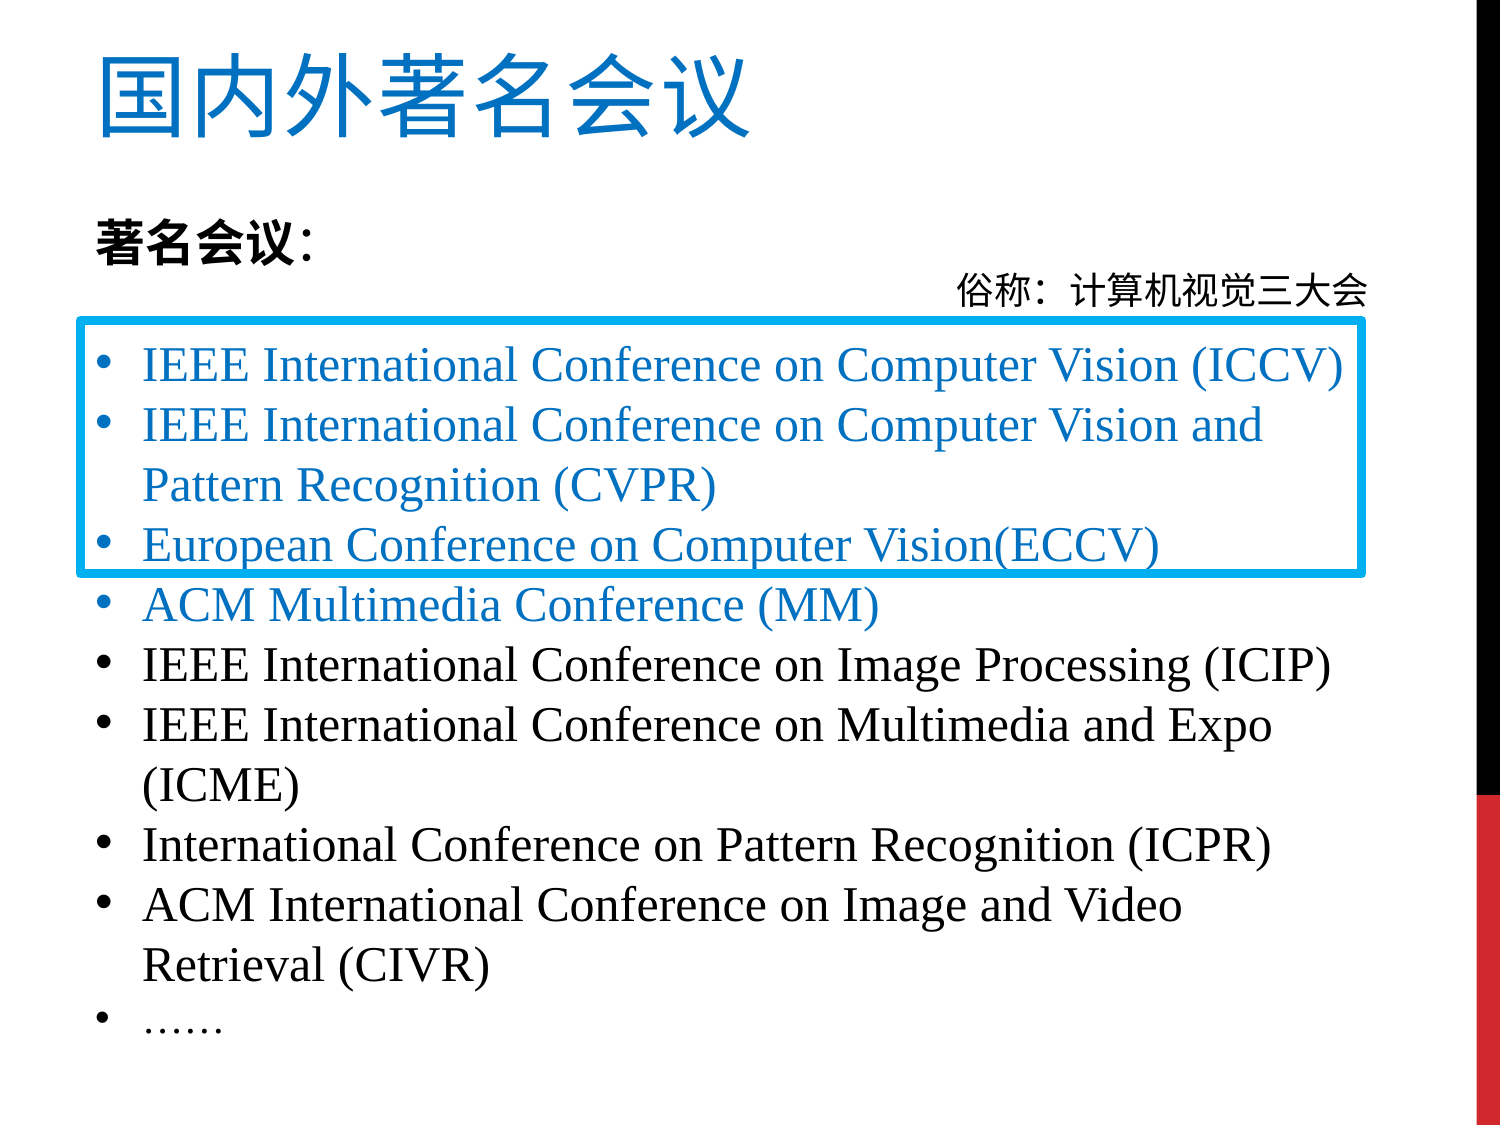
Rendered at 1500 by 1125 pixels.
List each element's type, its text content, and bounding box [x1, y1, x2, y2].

text_box 著名会议： IEEE International Conference on Computer Vision (ICCV) IEEE International Conference on Computer Vision and Pattern Recognition (CVPR) European Conference on Computer Vision(ECCV) ACM Multimedia Conference (MM) IEEE International Conference on Image Processing (ICIP) IEEE International Conference on Multimedia and Expo (ICME) International Conference on Pattern Recognition (ICPR) ACM International Conference on Image and Video Retrieval (CIVR) …… [80, 576, 1362, 1125]
text_box 著名会议： IEEE International Conference on Computer Vision (ICCV) IEEE International Conference on Computer Vision and Pattern Recognition (CVPR) European Conference on Computer Vision(ECCV) ACM Multimedia Conference (MM) IEEE International Conference on Image Processing (ICIP) IEEE International Conference on Multimedia and Expo (ICME) International Conference on Pattern Recognition (ICPR) ACM International Conference on Image and Video Retrieval (CIVR) …… [80, 204, 1362, 318]
text_box [78, 318, 1364, 576]
text_box 俗称：计算机视觉三大会 [941, 259, 1500, 320]
text_box 国内外著名会议 [80, 31, 1356, 204]
